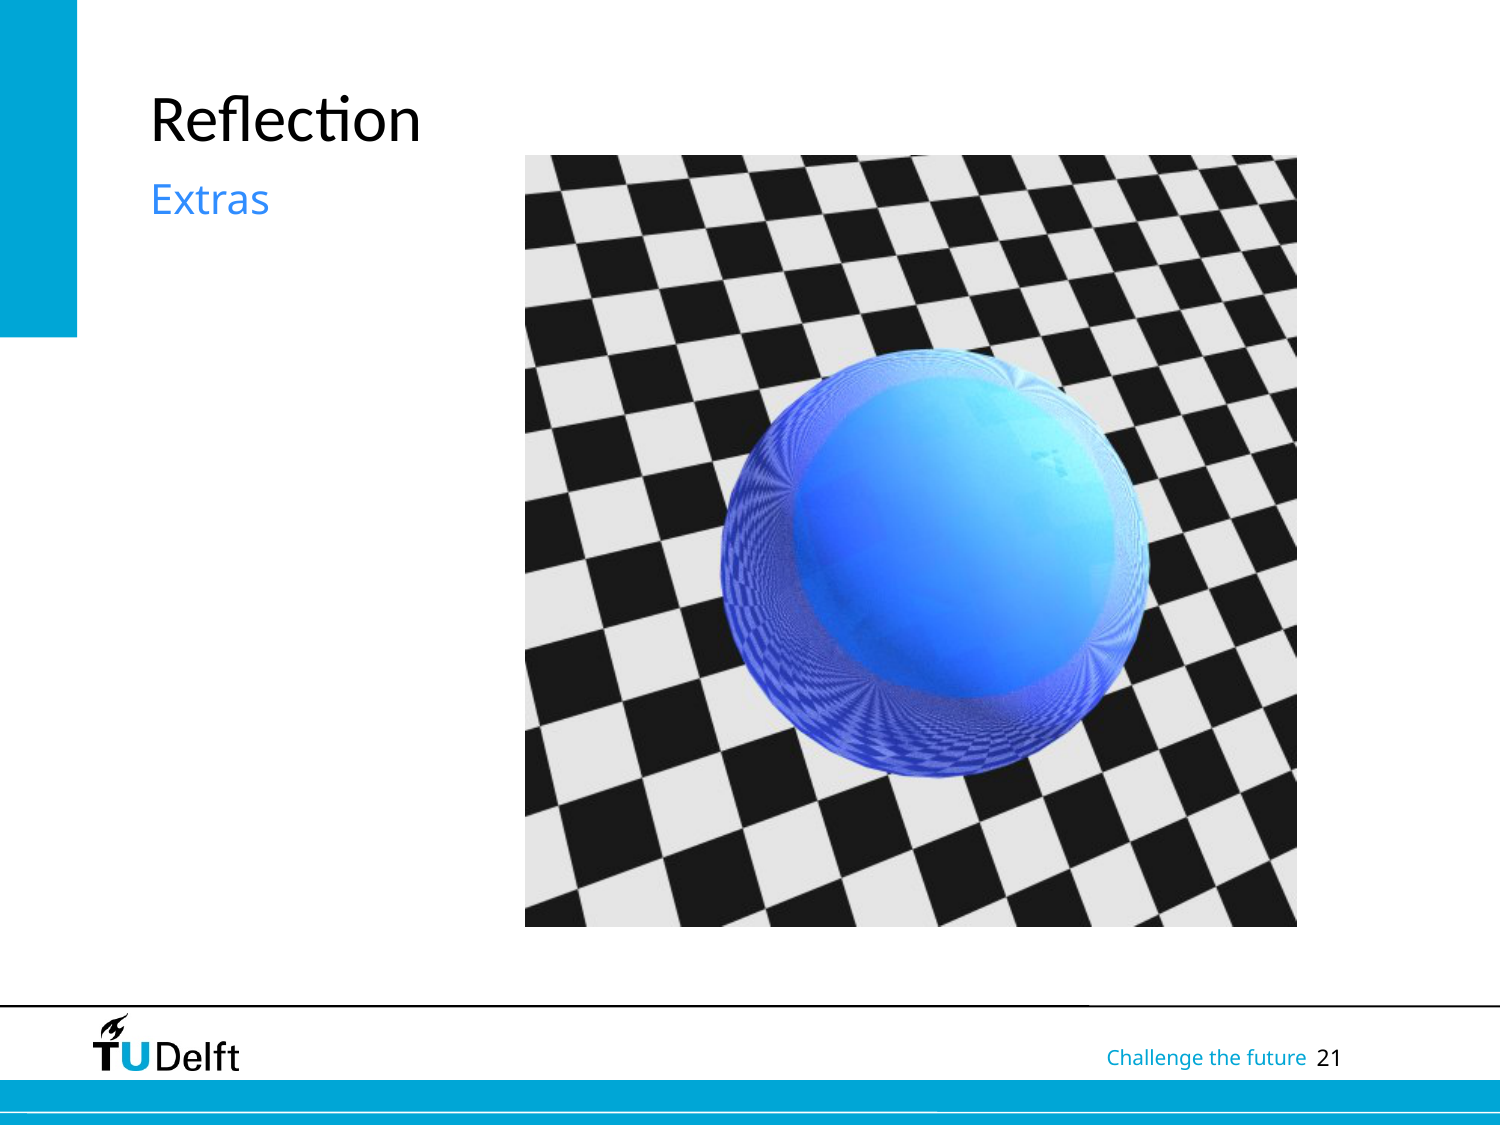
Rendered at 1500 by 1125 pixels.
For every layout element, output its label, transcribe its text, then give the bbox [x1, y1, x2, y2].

title Reflection [150, 75, 1325, 280]
text_box Extras [149, 170, 516, 249]
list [525, 154, 1297, 927]
picture [93, 1013, 239, 1071]
